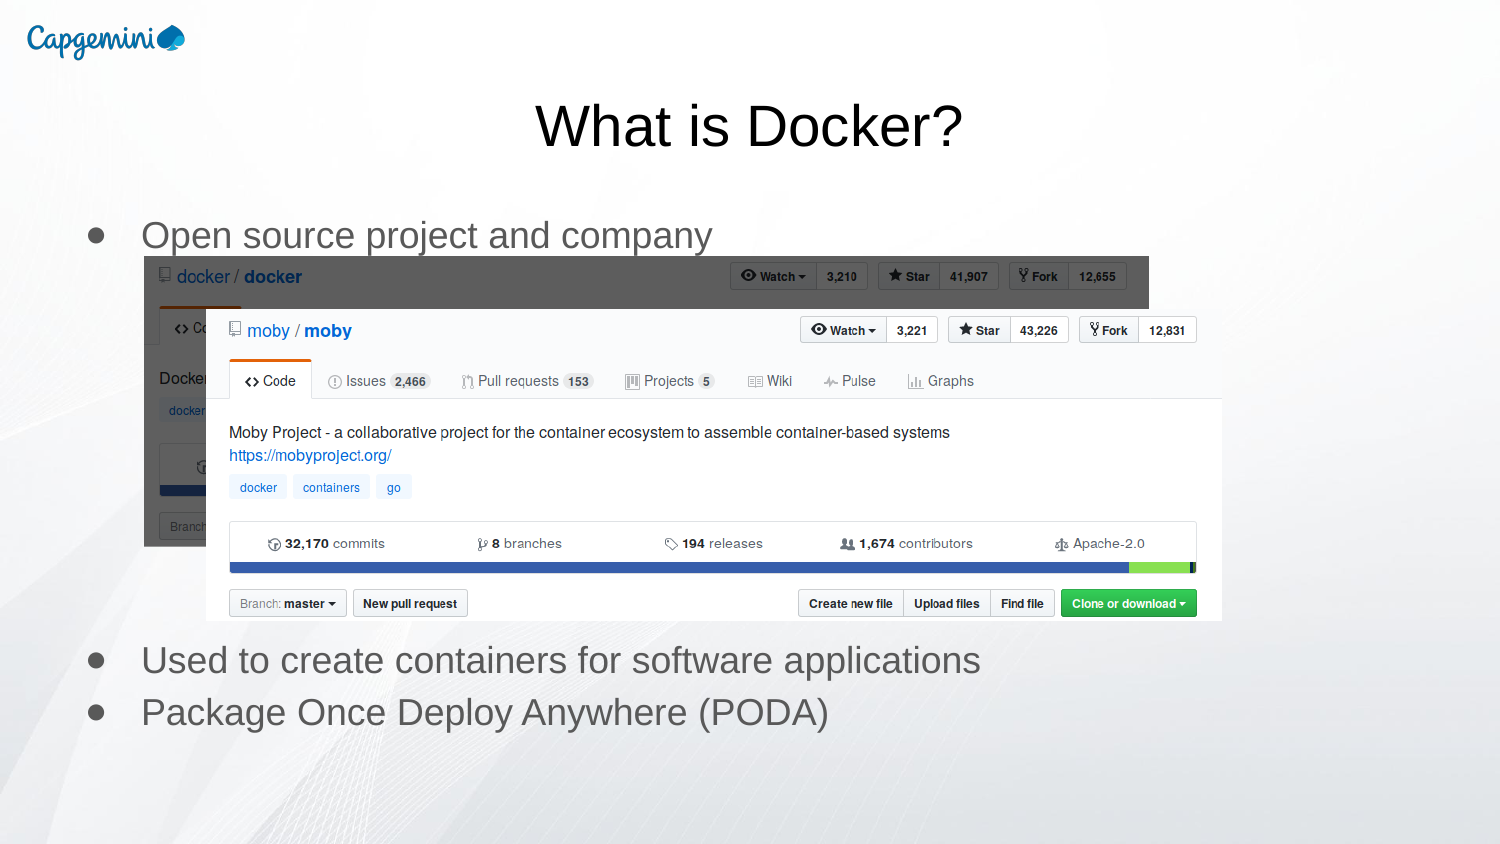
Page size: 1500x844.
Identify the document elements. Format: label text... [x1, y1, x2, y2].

picture [0, 0, 1500, 844]
title What is Docker? [51, 72, 1449, 167]
list Open source project and company Used to create containers for software applications Package Once Deploy Anywhere (PODA) [51, 189, 1449, 750]
